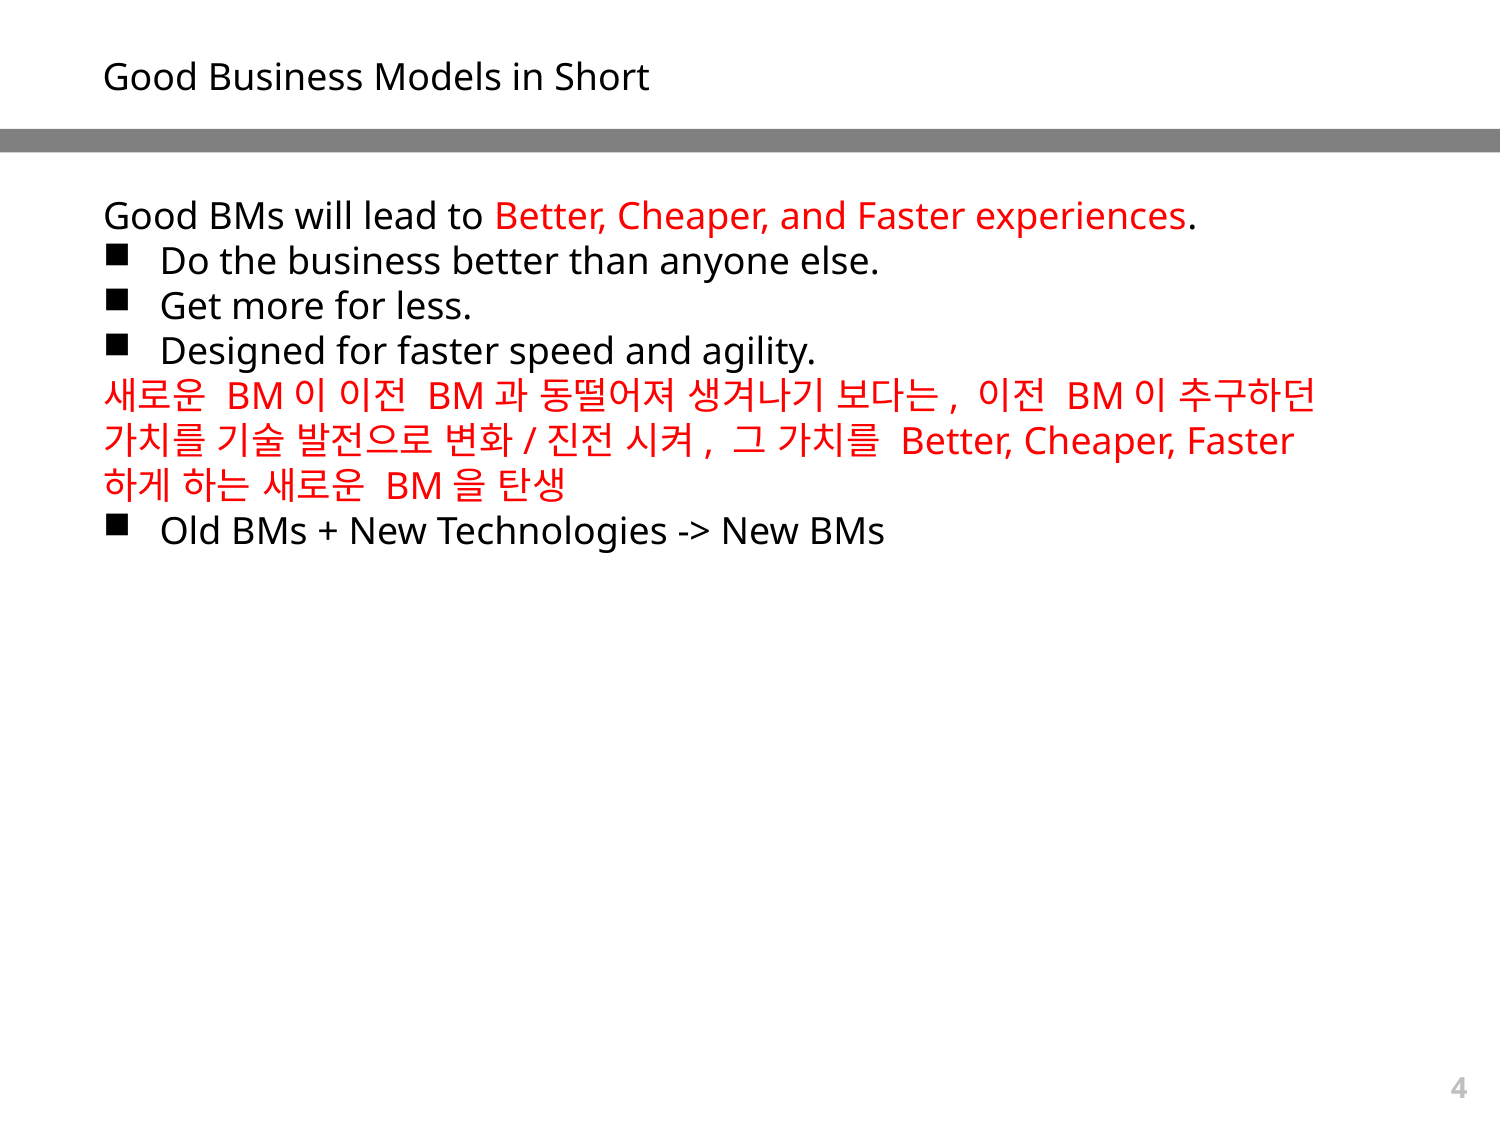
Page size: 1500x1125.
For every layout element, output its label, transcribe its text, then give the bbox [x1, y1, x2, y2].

text_box [0, 128, 1500, 153]
text_box 4 [1246, 1061, 1483, 1112]
text_box [22, 46, 1195, 129]
text_box Good Business Models in Short [87, 45, 676, 105]
text_box Good BMs will lead to Better, Cheaper, and Faster experiences. Do the business better than anyone else. Get more for less. Designed for faster speed and agility. 새로운 BM이 이전 BM과 동떨어져 생겨나기 보다는, 이전 BM이 추구하던 가치를 기술 발전으로 변화/진전 시켜, 그 가치를 Better, Cheaper, Faster 하게 하는 새로운 BM을 탄생 Old BMs + New Technologies -> New BMs [88, 184, 1341, 560]
